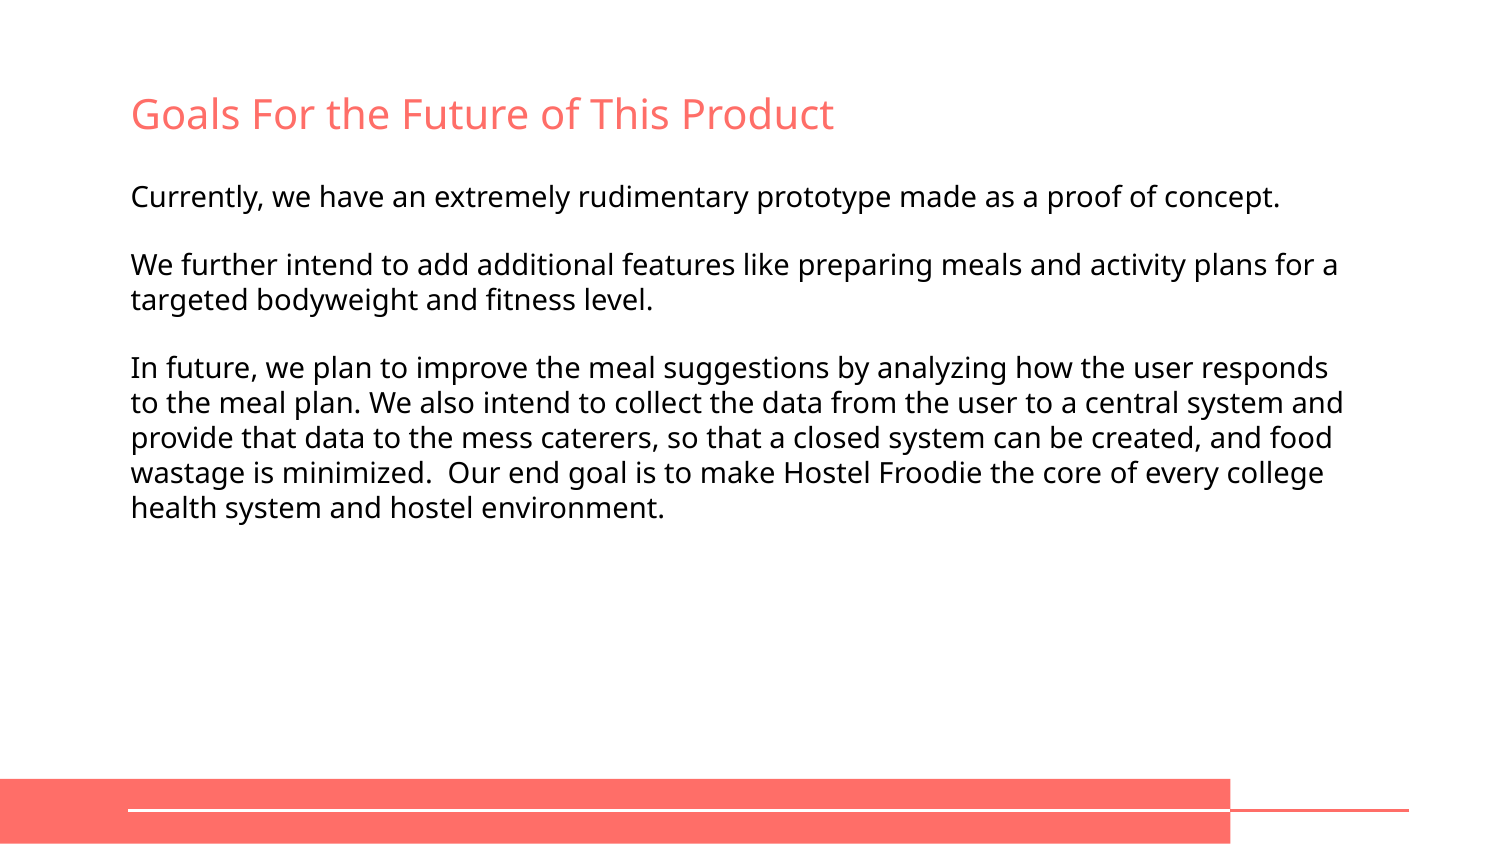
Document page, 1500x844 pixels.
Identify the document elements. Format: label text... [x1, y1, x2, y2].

text_box Currently, we have an extremely rudimentary prototype made as a proof of concept. We further intend to add additional features like preparing meals and activity plans for a targeted bodyweight and fitness level. In future, we plan to improve the meal suggestions by analyzing how the user responds to the meal plan. We also intend to collect the data from the user to a central system and provide that data to the mess caterers, so that a closed system can be created, and food wastage is minimized. Our end goal is to make Hostel Froodie the core of every college health system and hostel environment. [115, 162, 1366, 540]
title Goals For the Future of This Product [115, 72, 1447, 167]
